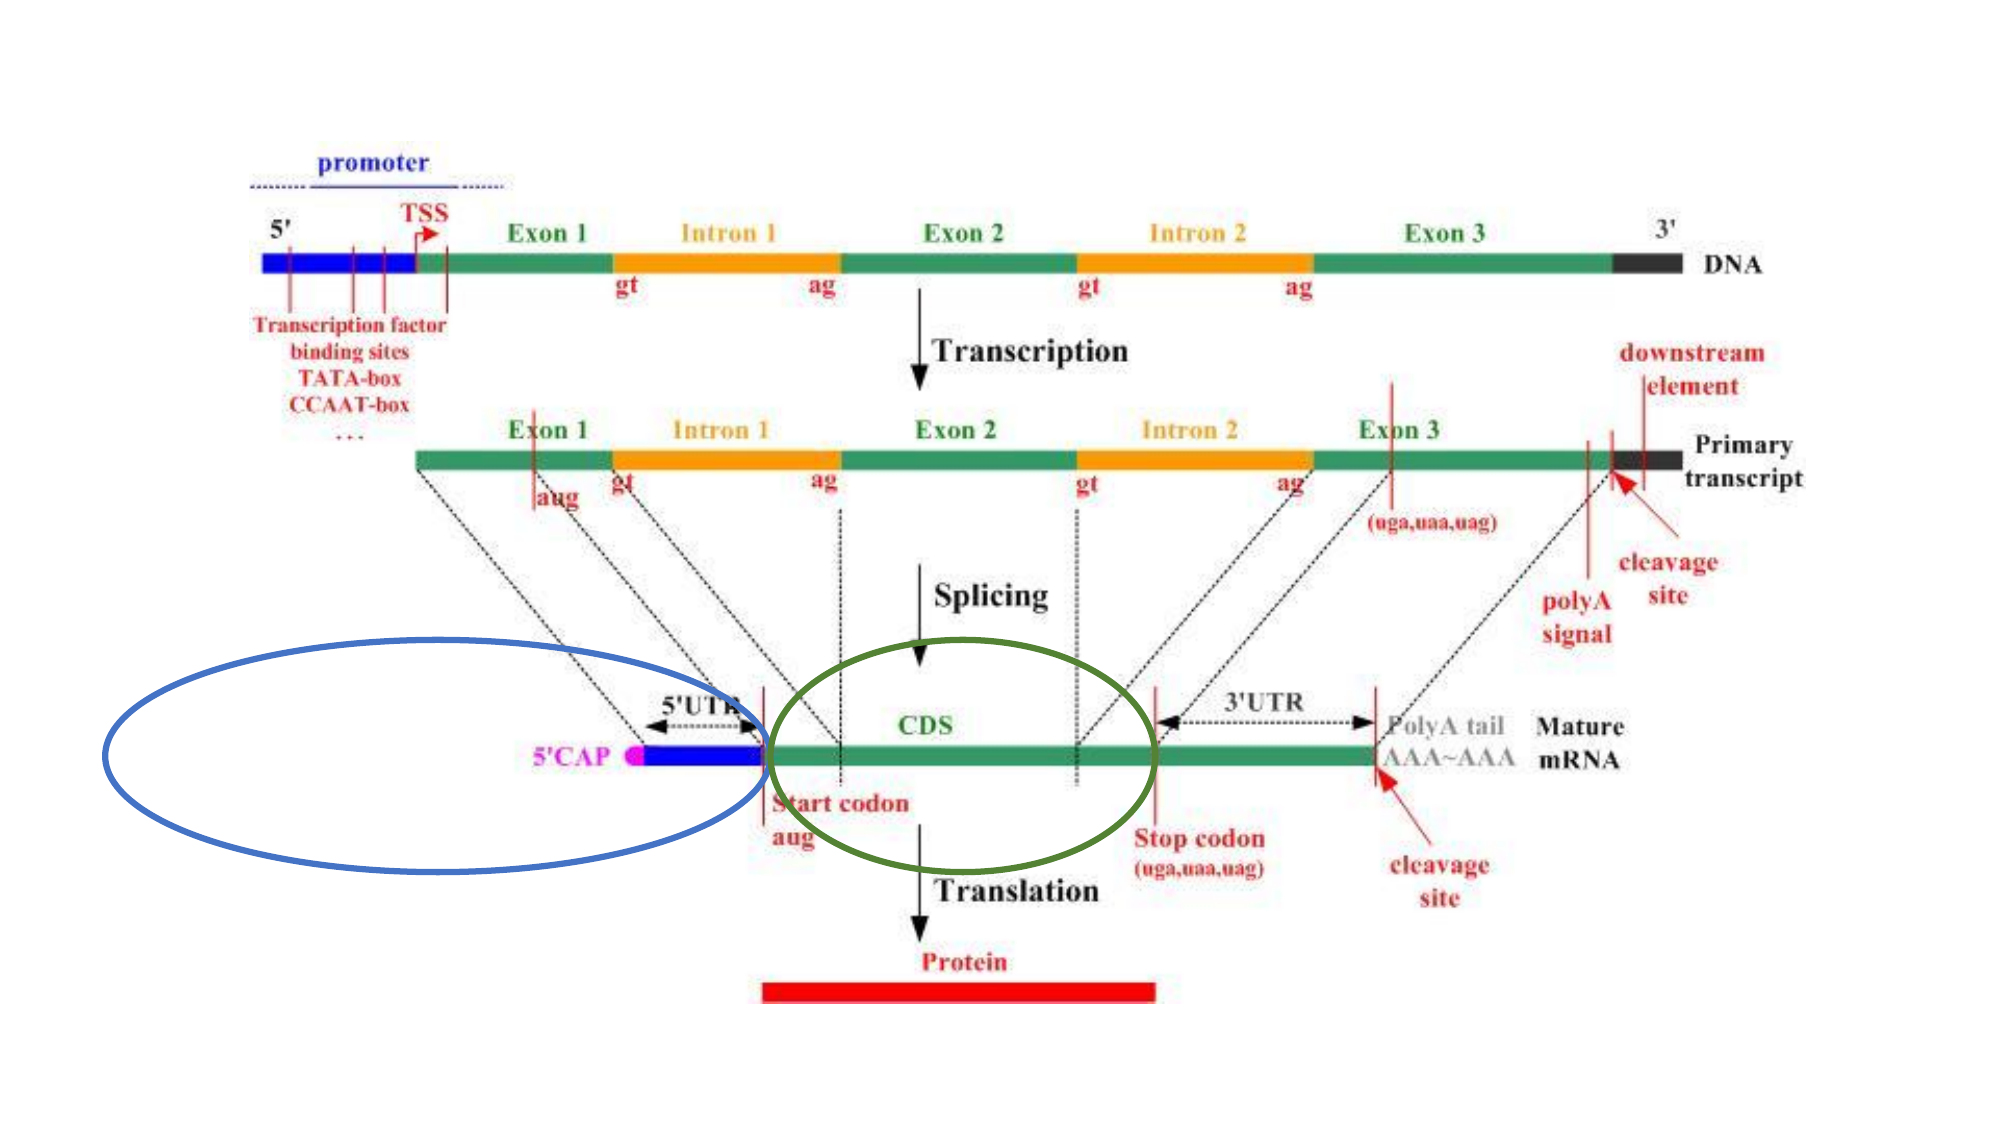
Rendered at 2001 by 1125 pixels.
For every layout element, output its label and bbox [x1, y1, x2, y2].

text_box [105, 660, 249, 852]
picture [249, 141, 1806, 1004]
